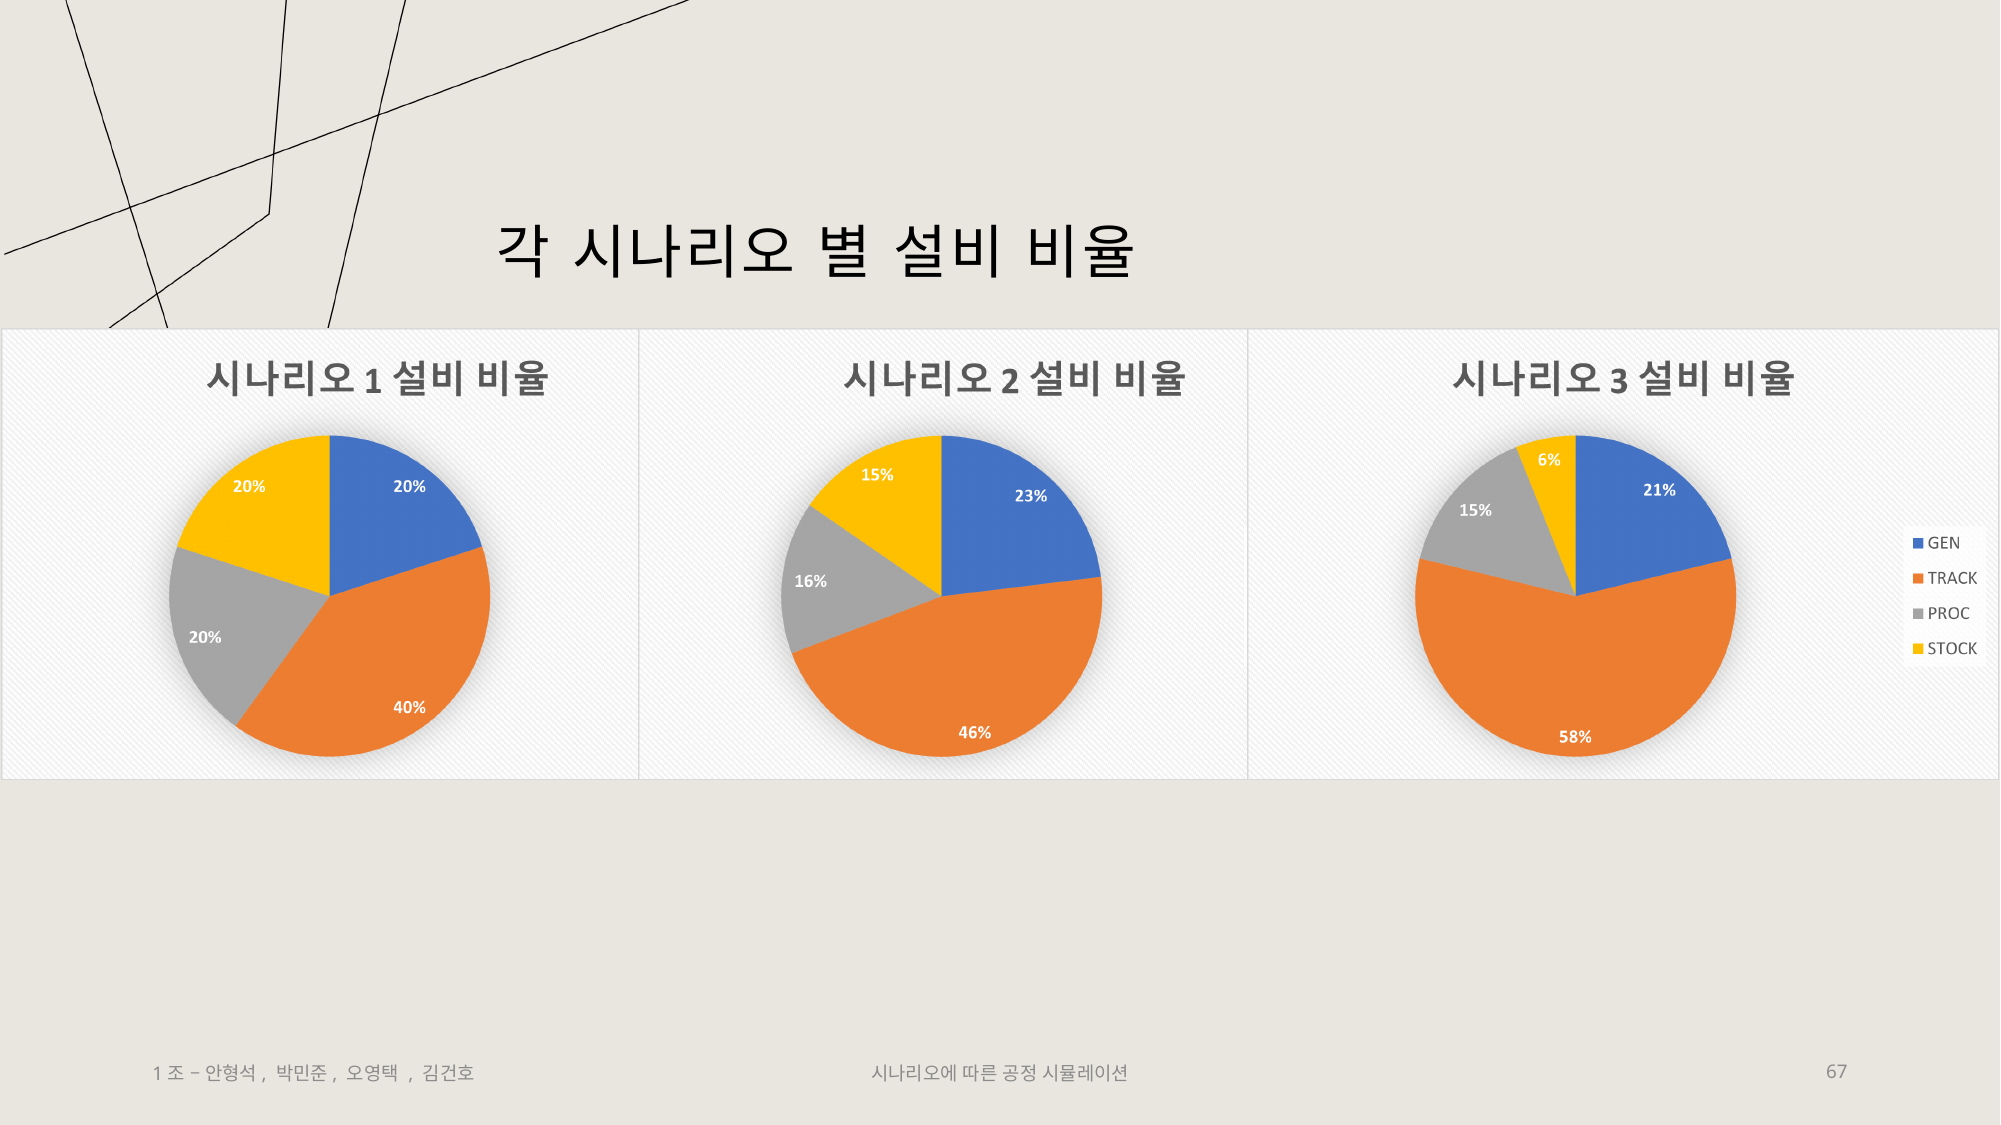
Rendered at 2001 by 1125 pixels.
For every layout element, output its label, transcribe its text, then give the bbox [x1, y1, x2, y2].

slide_number 1조 – 안형석, 박민준, 오영택 , 김건호 [137, 1042, 588, 1103]
picture [1, 0, 1999, 780]
slide_number 67 [1412, 1042, 1863, 1103]
footer 시나리오에 따른 공정 시뮬레이션 [662, 1042, 1338, 1103]
title 각 시나리오 별 설비 비율 [481, 146, 1863, 328]
